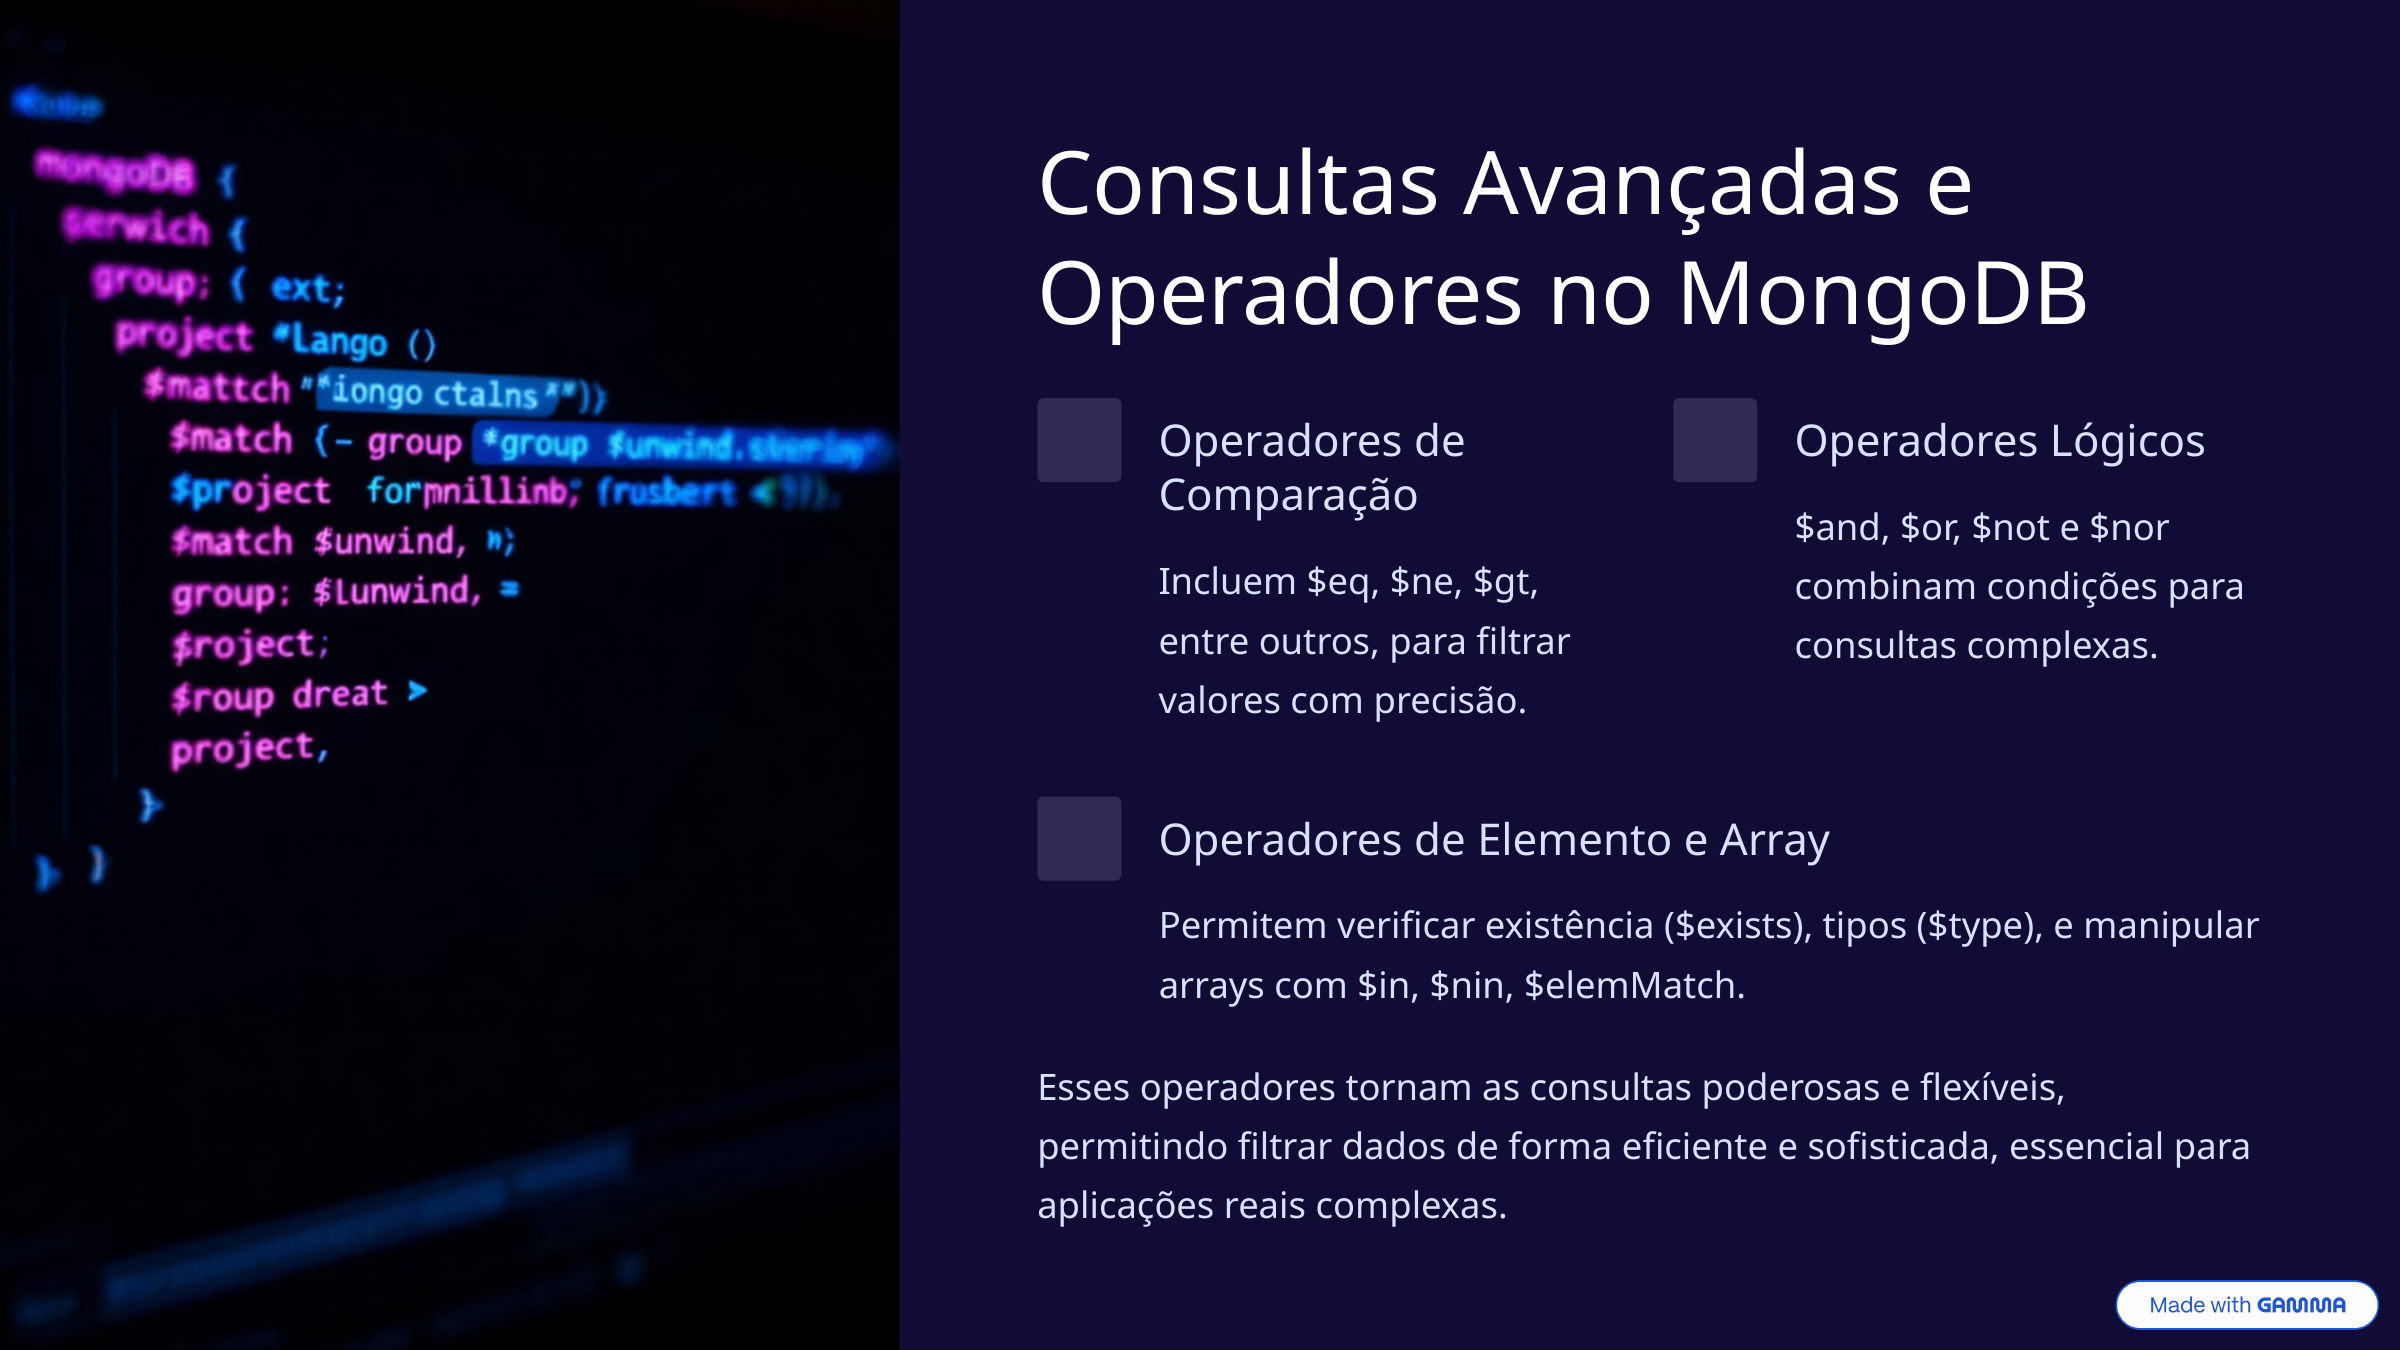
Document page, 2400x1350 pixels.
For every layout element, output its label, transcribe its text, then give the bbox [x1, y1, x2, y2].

text_box Consultas Avançadas e Operadores no MongoDB [1037, 122, 2263, 343]
picture [2106, 1271, 2389, 1339]
text_box Operadores de Comparação [1158, 411, 1627, 521]
text_box Incluem $eq, $ne, $gt, entre outros, para filtrar valores com precisão. [1158, 543, 1627, 723]
text_box Operadores de Elemento e Array [1158, 809, 1795, 865]
text_box Esses operadores tornam as consultas poderosas e flexíveis, permitindo filtrar dados de forma eficiente e sofisticada, essencial para aplicações reais complexas. [1037, 1048, 2263, 1228]
text_box [1673, 398, 1758, 483]
text_box [1037, 796, 1122, 881]
picture [0, 0, 900, 1350]
text_box Permitem verificar existência ($exists), tipos ($type), e manipular arrays com $in, $nin, $elemMatch. [1158, 886, 2263, 1007]
text_box [1037, 398, 1122, 483]
text_box Operadores Lógicos [1794, 411, 2234, 466]
text_box $and, $or, $not e $nor combinam condições para consultas complexas. [1794, 488, 2263, 668]
